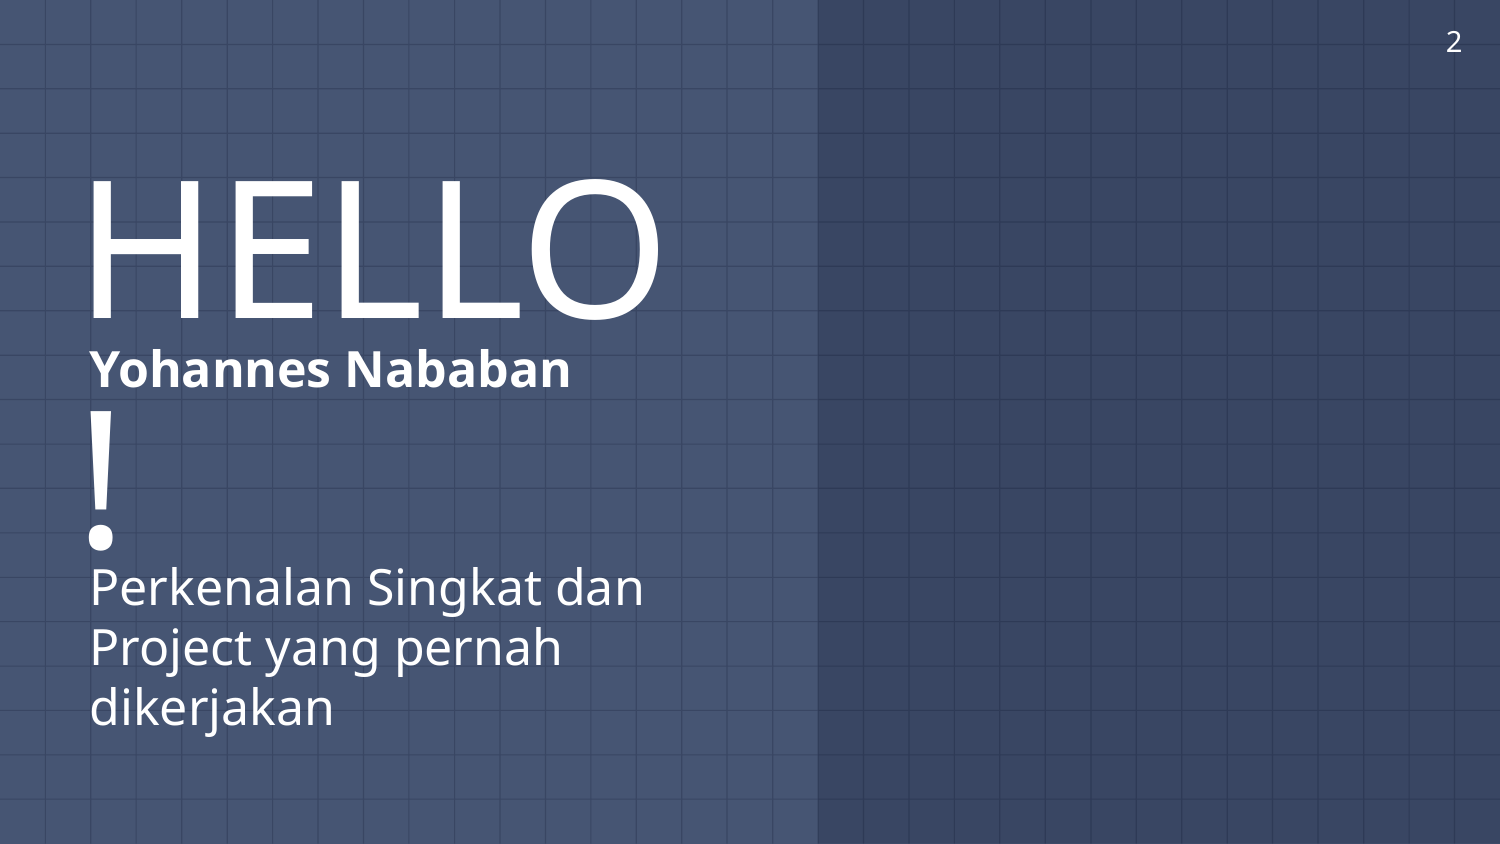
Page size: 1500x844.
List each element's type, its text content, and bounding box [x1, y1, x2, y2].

title HELLO! [60, 112, 715, 253]
list Yohannes Nababan Perkenalan Singkat dan Project yang pernah dikerjakan [74, 322, 728, 831]
slide_number 2 [1408, 0, 1500, 88]
